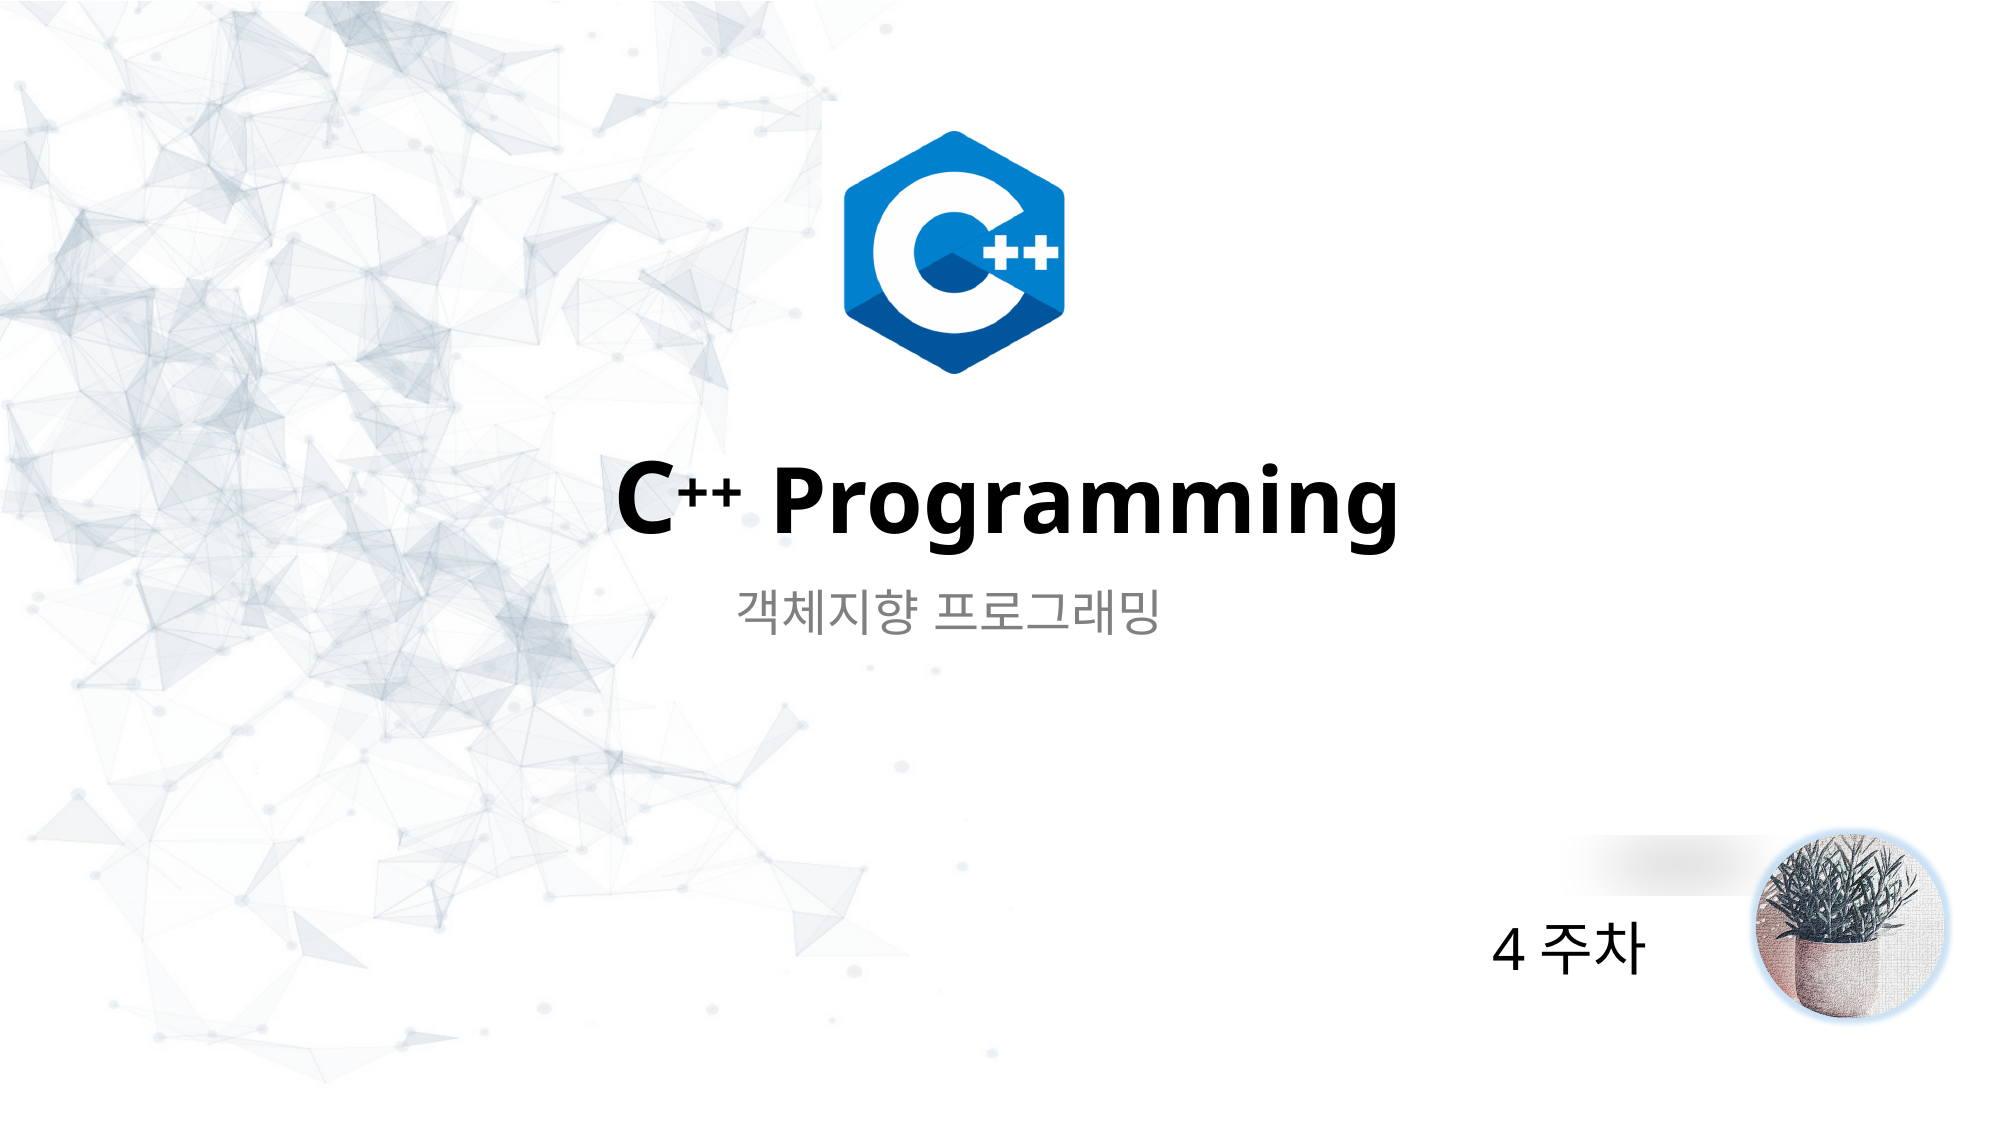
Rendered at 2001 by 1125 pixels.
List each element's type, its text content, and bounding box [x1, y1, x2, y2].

text_box 4주차 [1129, 869, 1662, 990]
text_box 객체지향 프로그래밍 [720, 574, 1335, 649]
picture [1755, 834, 1945, 1019]
picture [822, 101, 1095, 403]
text_box C++ Programming [598, 426, 1458, 561]
